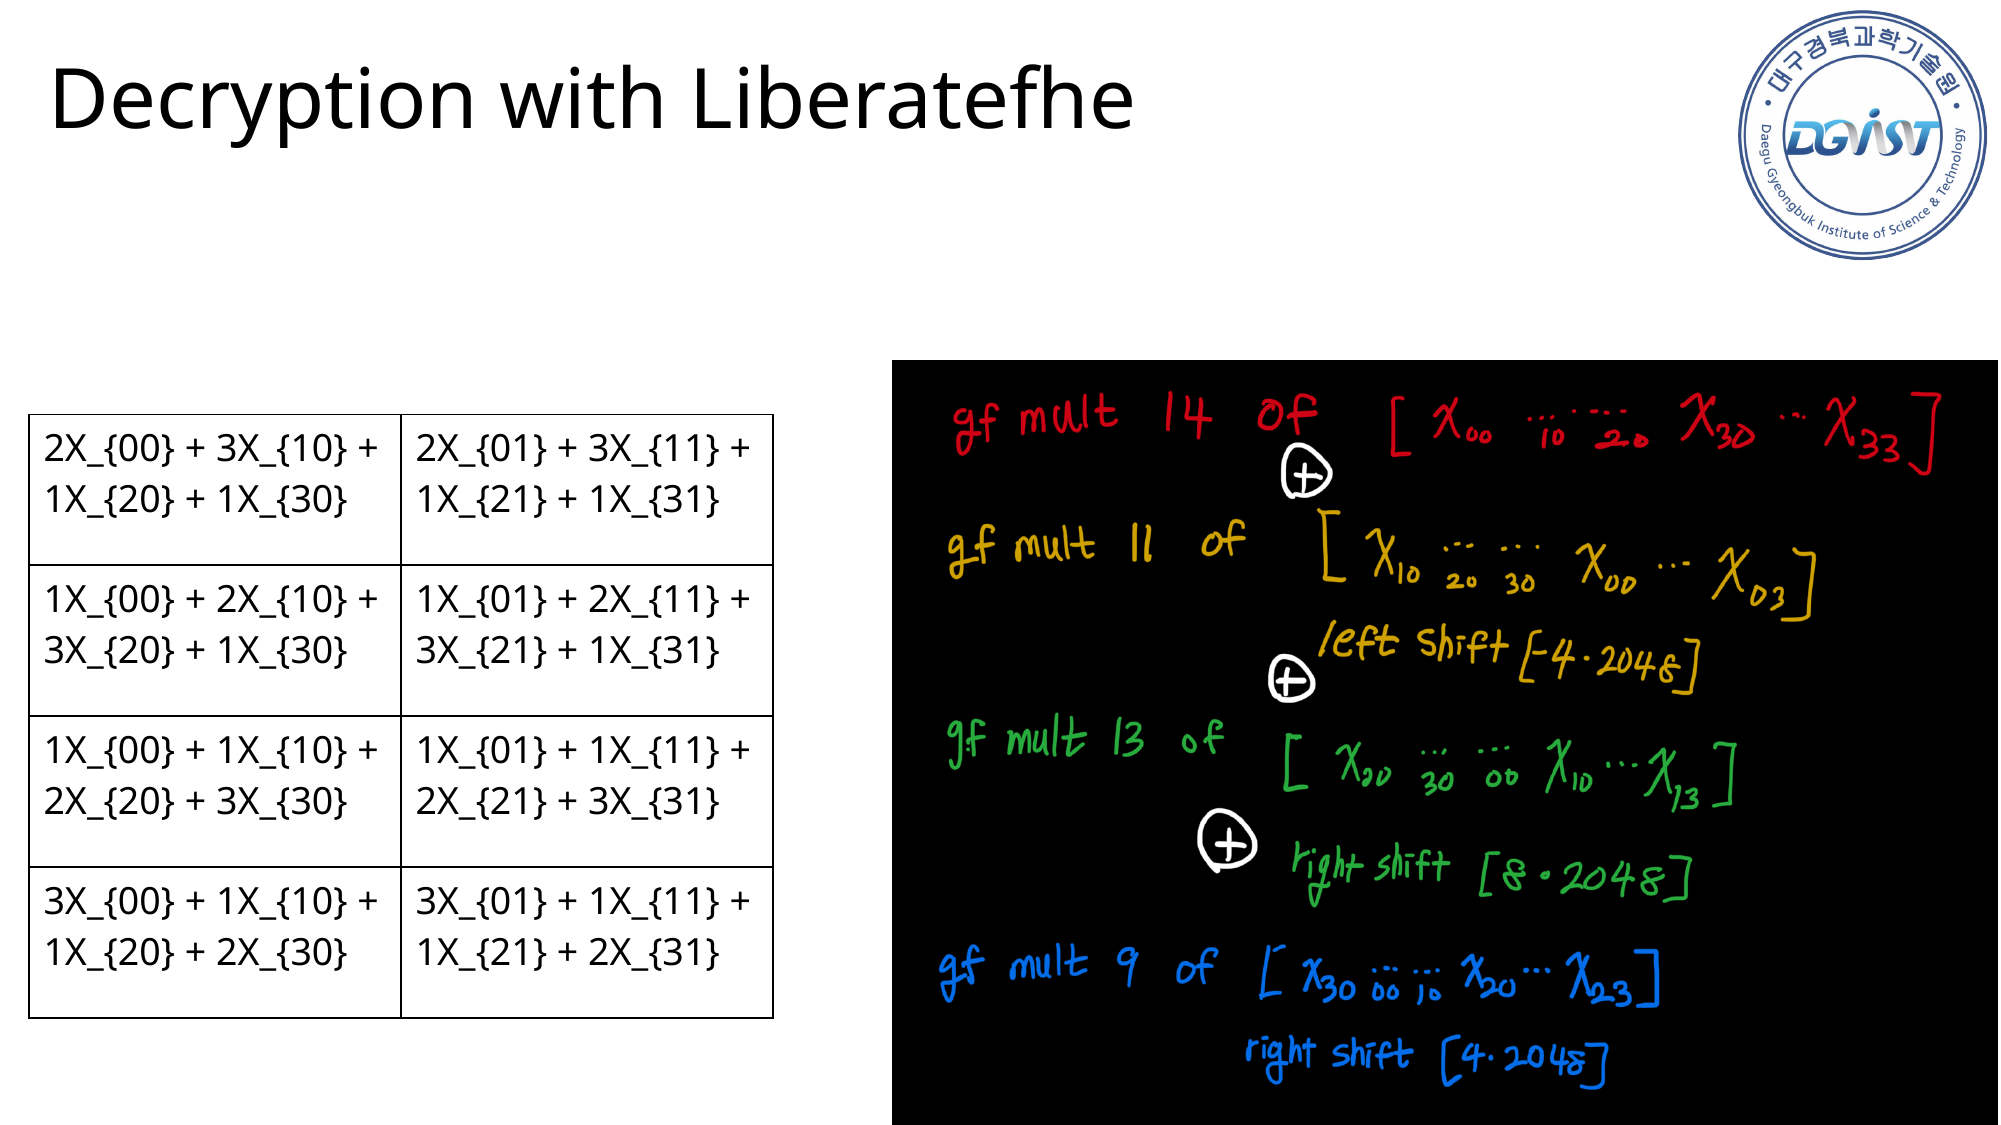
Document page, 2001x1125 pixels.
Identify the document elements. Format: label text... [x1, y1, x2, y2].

table_header 2X_{00} + 3X_{10} + 1X_{20} + 1X_{30} [30, 415, 400, 564]
table_cell 3X_{00} + 1X_{10} + 1X_{20} + 2X_{30} [30, 868, 400, 1017]
picture [1726, 0, 1999, 272]
text_box Decryption with Liberatefhe [28, 24, 1231, 165]
table_cell 3X_{01} + 1X_{11} + 1X_{21} + 2X_{31} [402, 868, 772, 1017]
table_cell 1X_{00} + 2X_{10} + 3X_{20} + 1X_{30} [30, 566, 400, 715]
table_cell 1X_{01} + 2X_{11} + 3X_{21} + 1X_{31} [402, 566, 772, 715]
picture [891, 360, 1999, 1125]
table_cell 1X_{01} + 1X_{11} + 2X_{21} + 3X_{31} [402, 717, 772, 866]
table_cell 1X_{00} + 1X_{10} + 2X_{20} + 3X_{30} [30, 717, 400, 866]
table_header 2X_{01} + 3X_{11} + 1X_{21} + 1X_{31} [402, 415, 772, 564]
